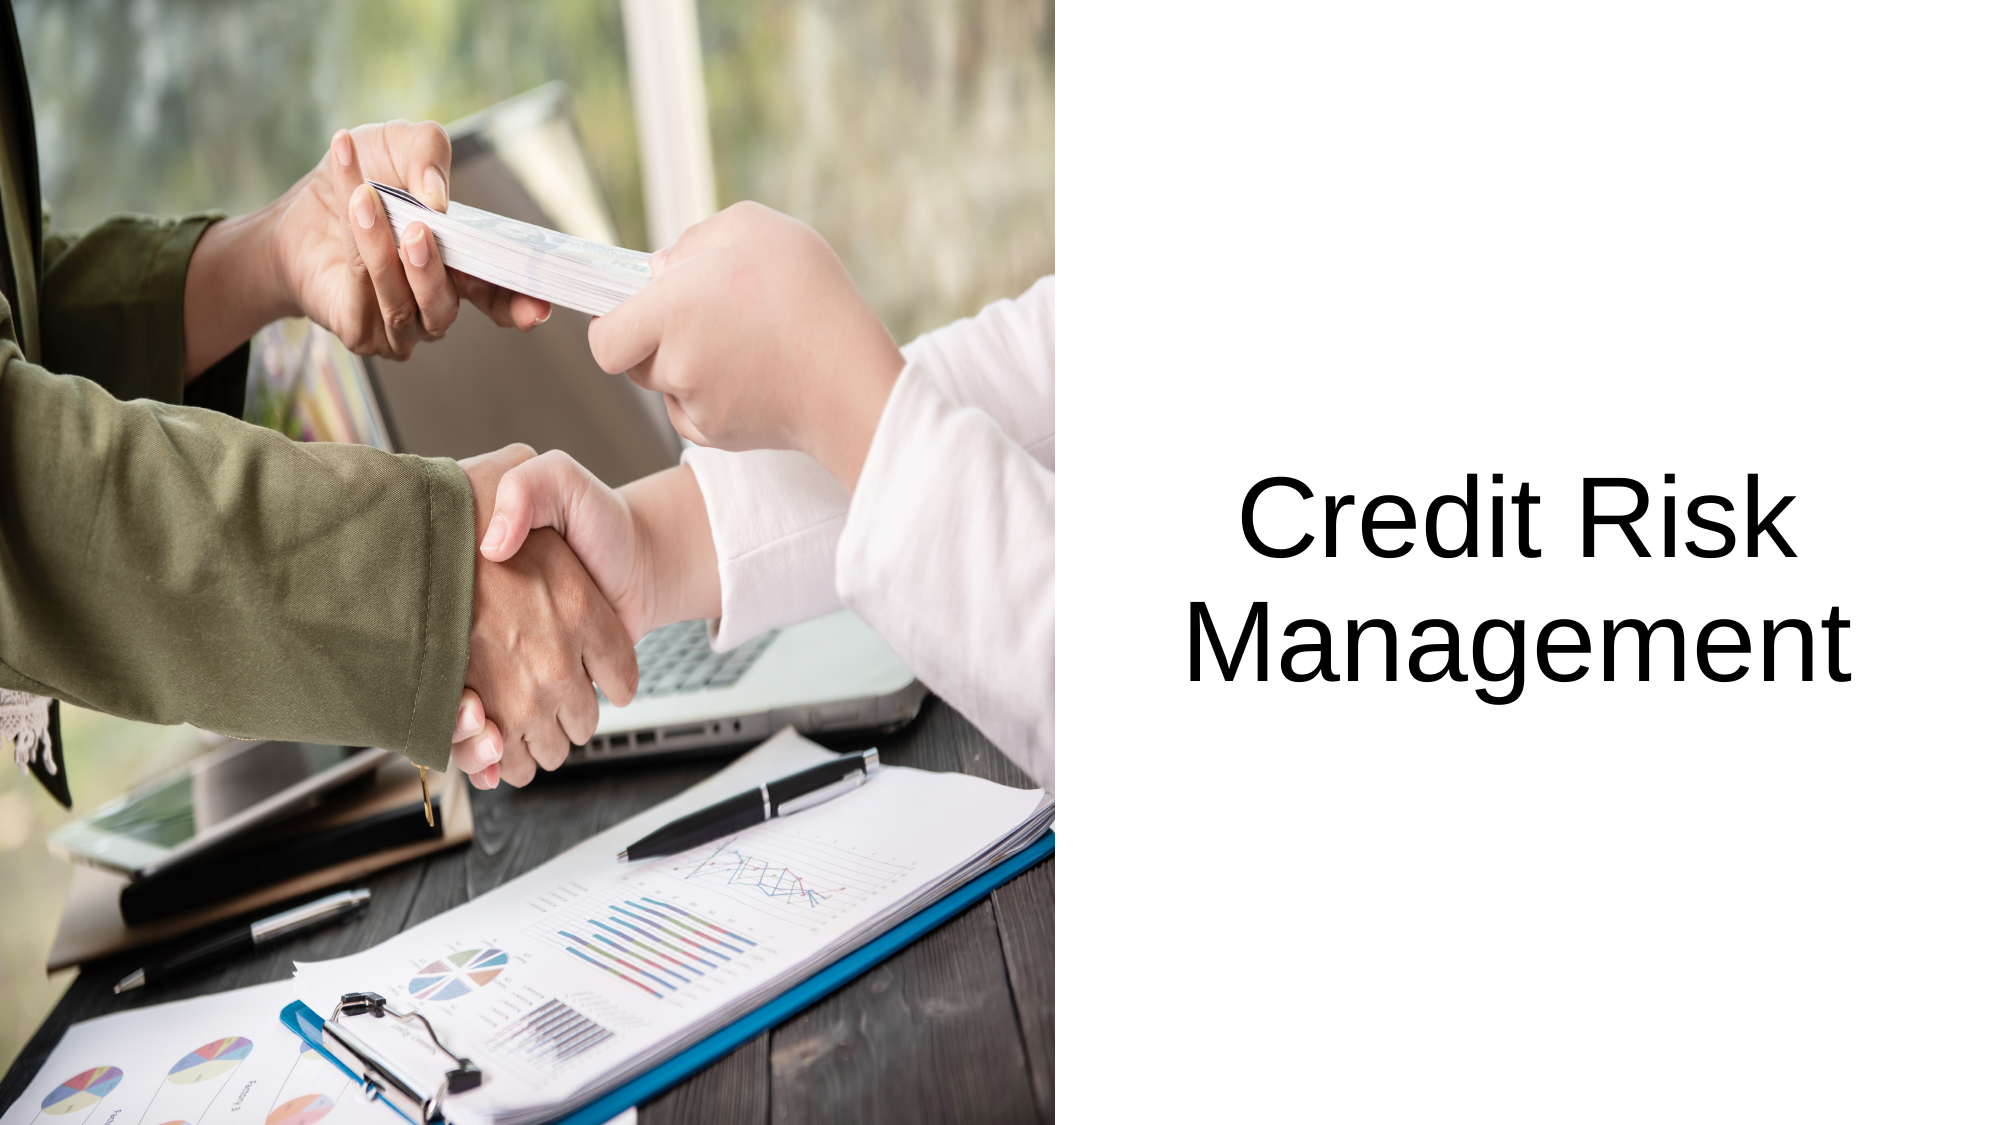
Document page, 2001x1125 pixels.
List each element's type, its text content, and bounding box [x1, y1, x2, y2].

picture [0, 0, 1055, 1125]
picture [602, 847, 1055, 1125]
title Credit Risk Management [1160, 411, 1874, 714]
